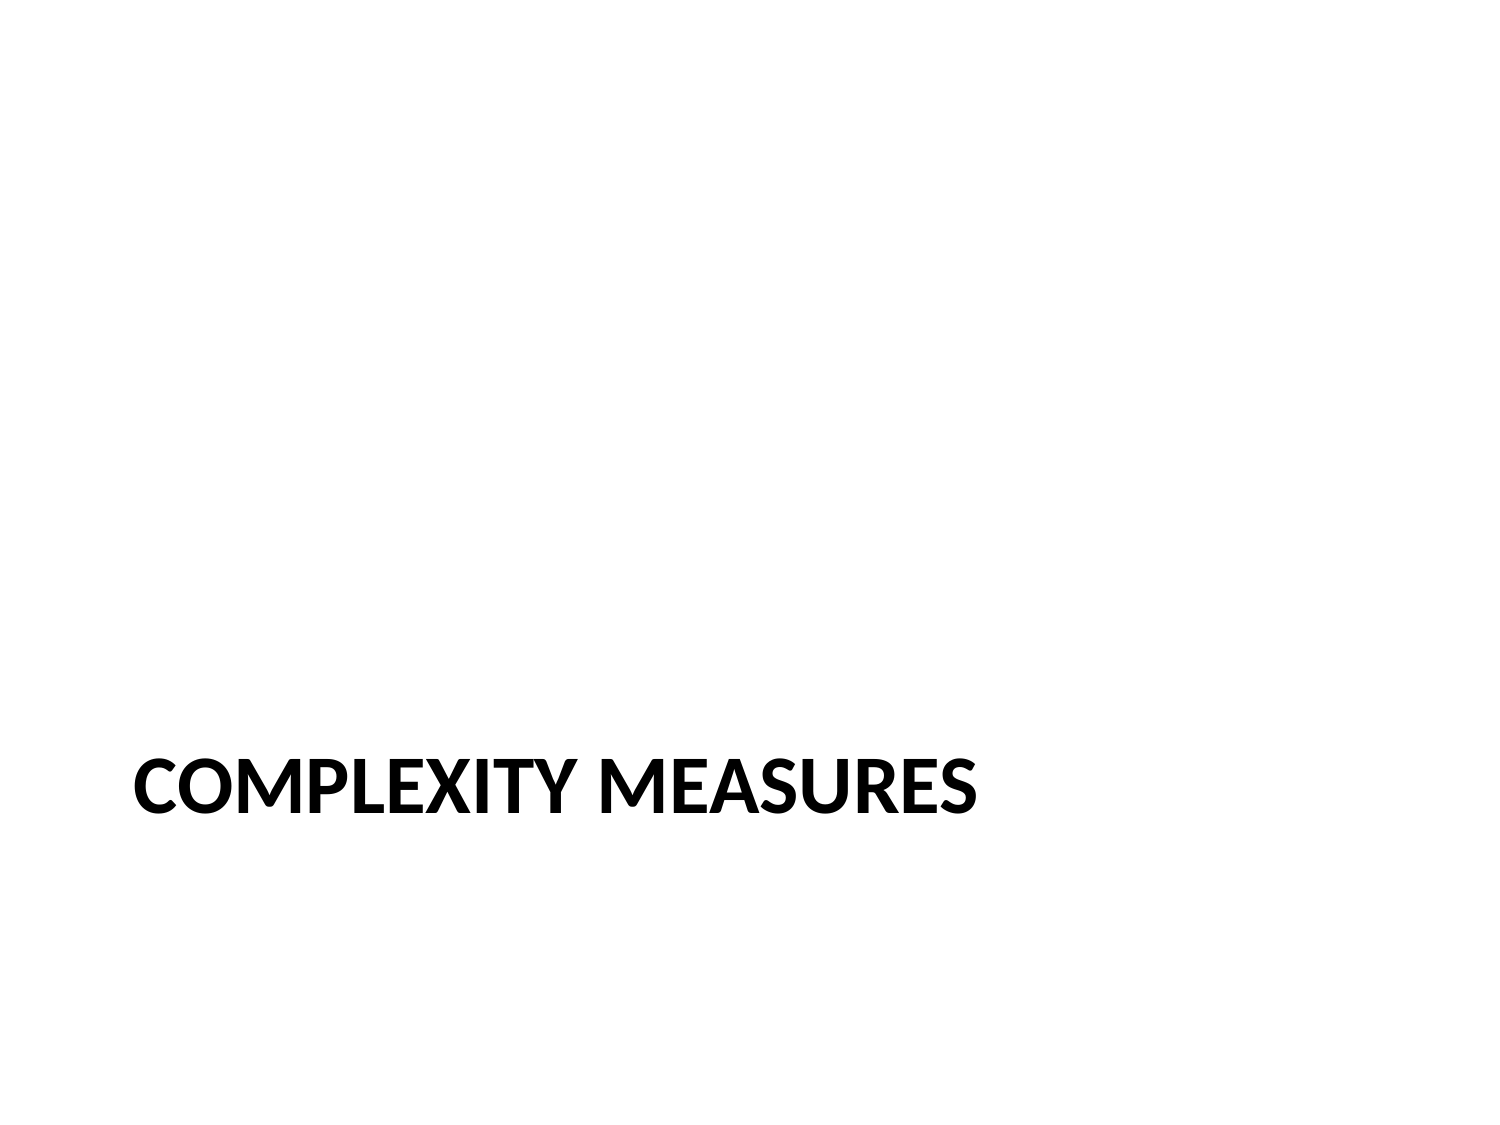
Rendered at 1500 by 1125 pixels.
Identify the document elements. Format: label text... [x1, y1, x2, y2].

title COMPLEXITY MEASURES [118, 722, 1394, 947]
